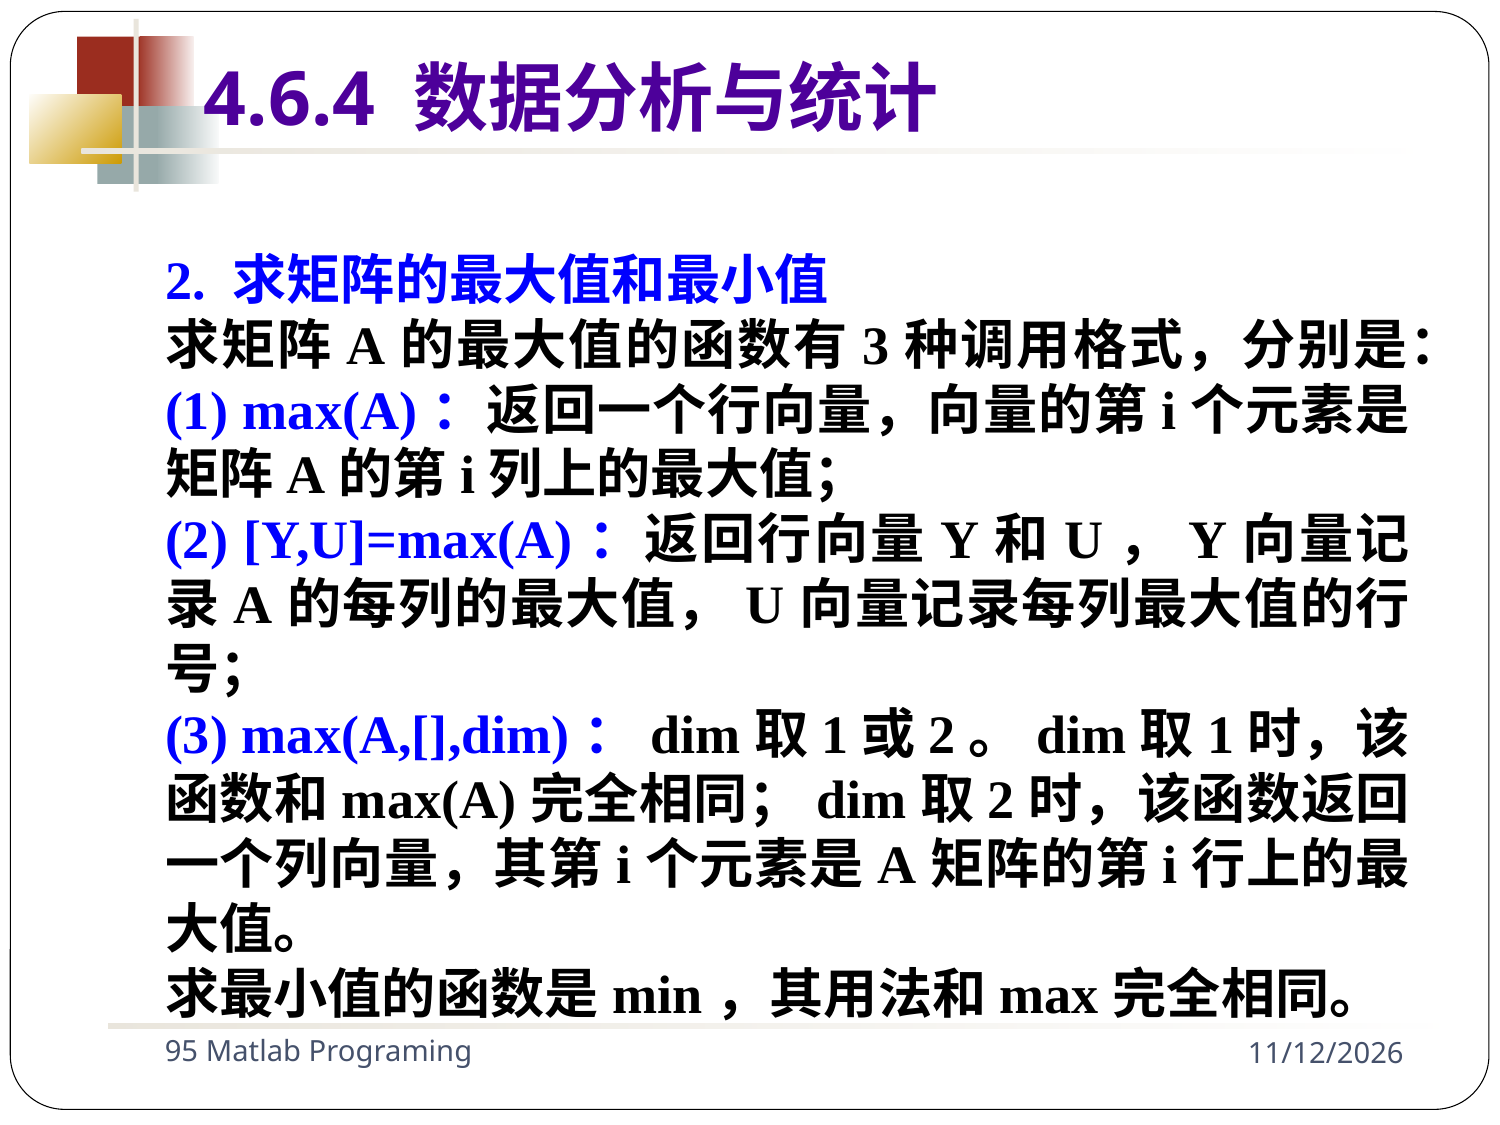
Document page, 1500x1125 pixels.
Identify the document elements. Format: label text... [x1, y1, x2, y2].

title 4.6.4 数据分析与统计 [188, 48, 1468, 156]
text_box 95 Matlab Programing [150, 1012, 800, 1088]
text_box [1012, 1015, 1419, 1094]
list 2. 求矩阵的最大值和最小值 求矩阵A的最大值的函数有3种调用格式，分别是： (1) max(A)：返回一个行向量，向量的第i个元素是矩阵A的第i列上的最大值； (2) [Y,U]=max(A)：返回行向量Y和U，Y向量记录A的每列的最大值，U向量记录每列最大值的行号； (3) max(A,[],dim)：dim取1或2。dim取1时，该函数和max(A)完全相同；dim取2时，该函数返回一个列向量，其第i个元素是A矩阵的第i行上的最大值。 求最小值的函数是min，其用法和max完全相同。 [149, 237, 1426, 988]
